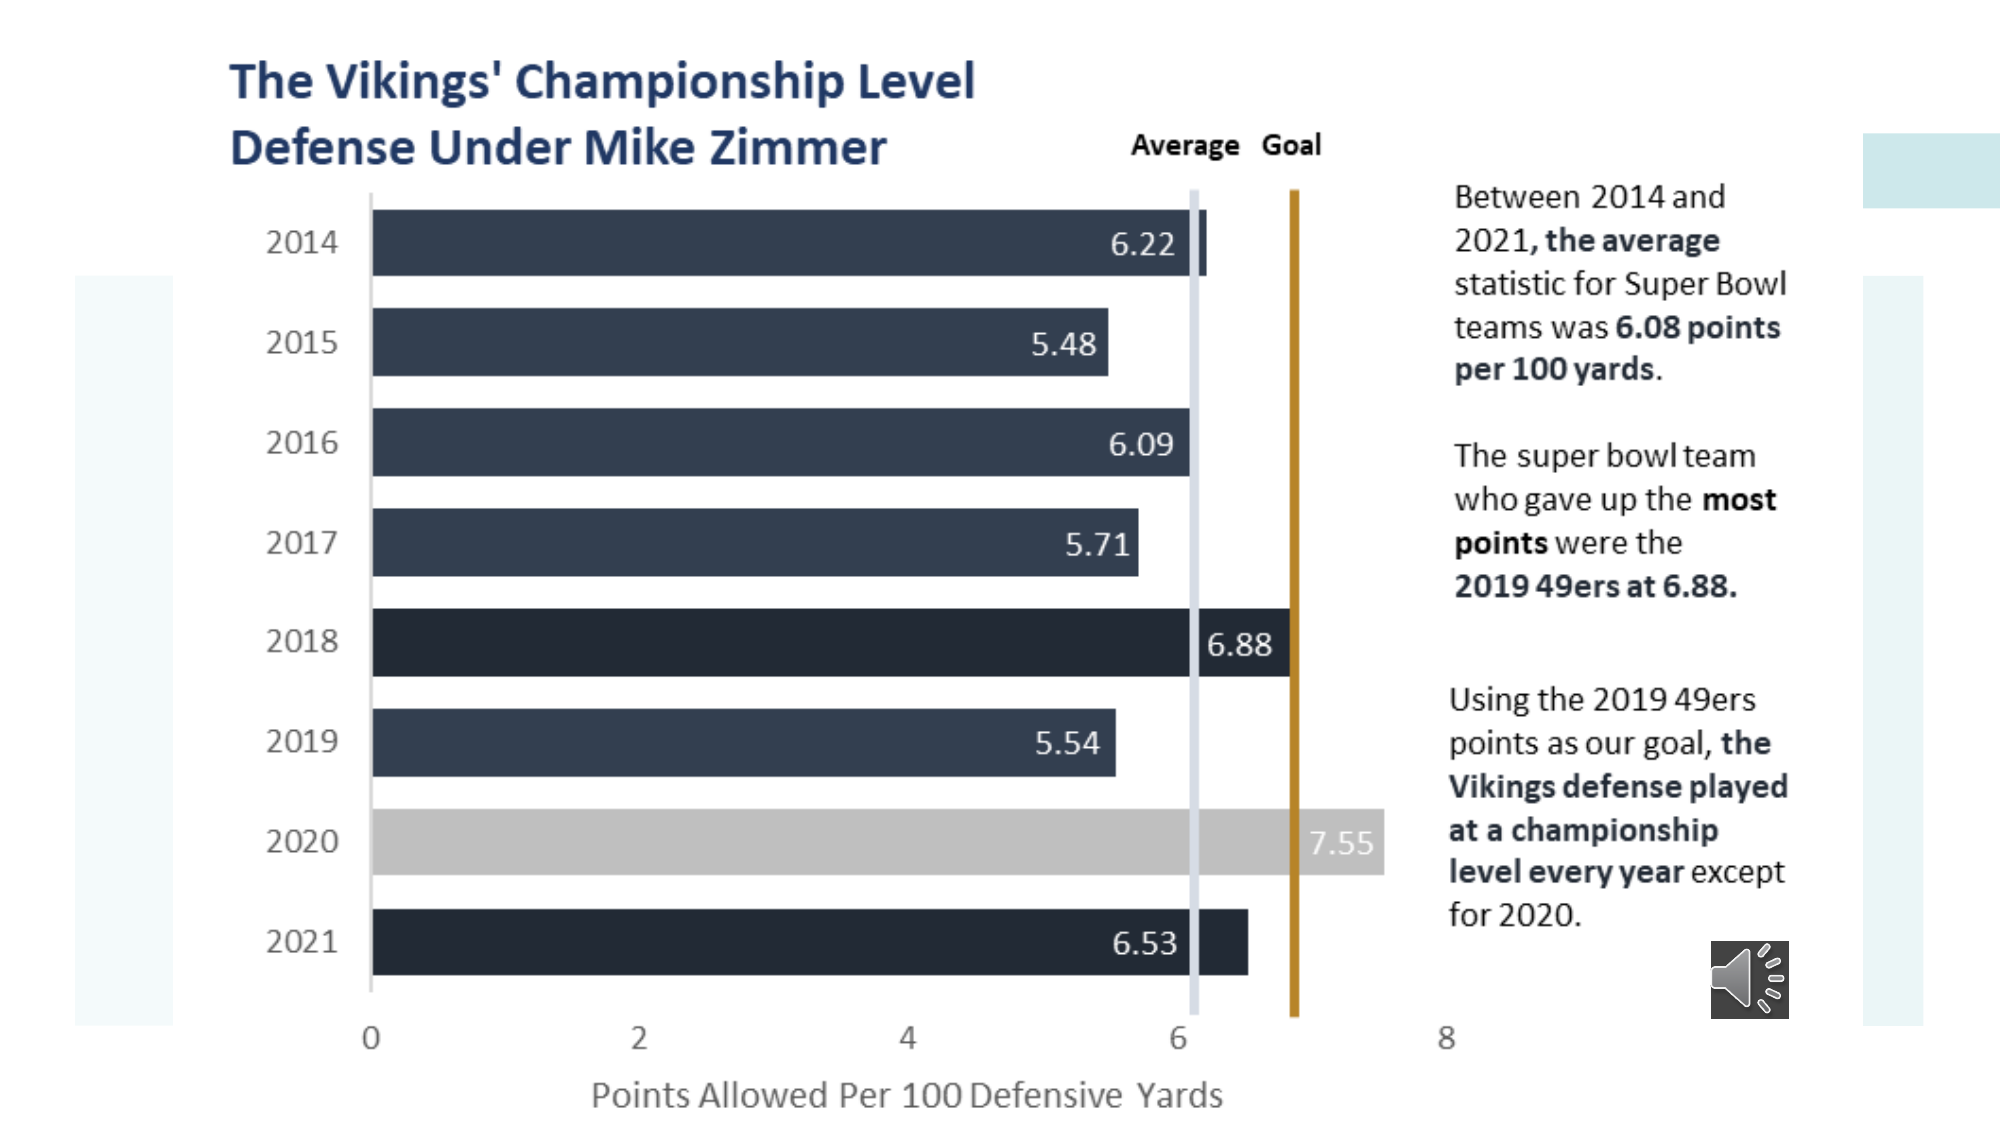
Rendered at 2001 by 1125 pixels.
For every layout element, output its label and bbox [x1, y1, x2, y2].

picture [173, 25, 1863, 1125]
